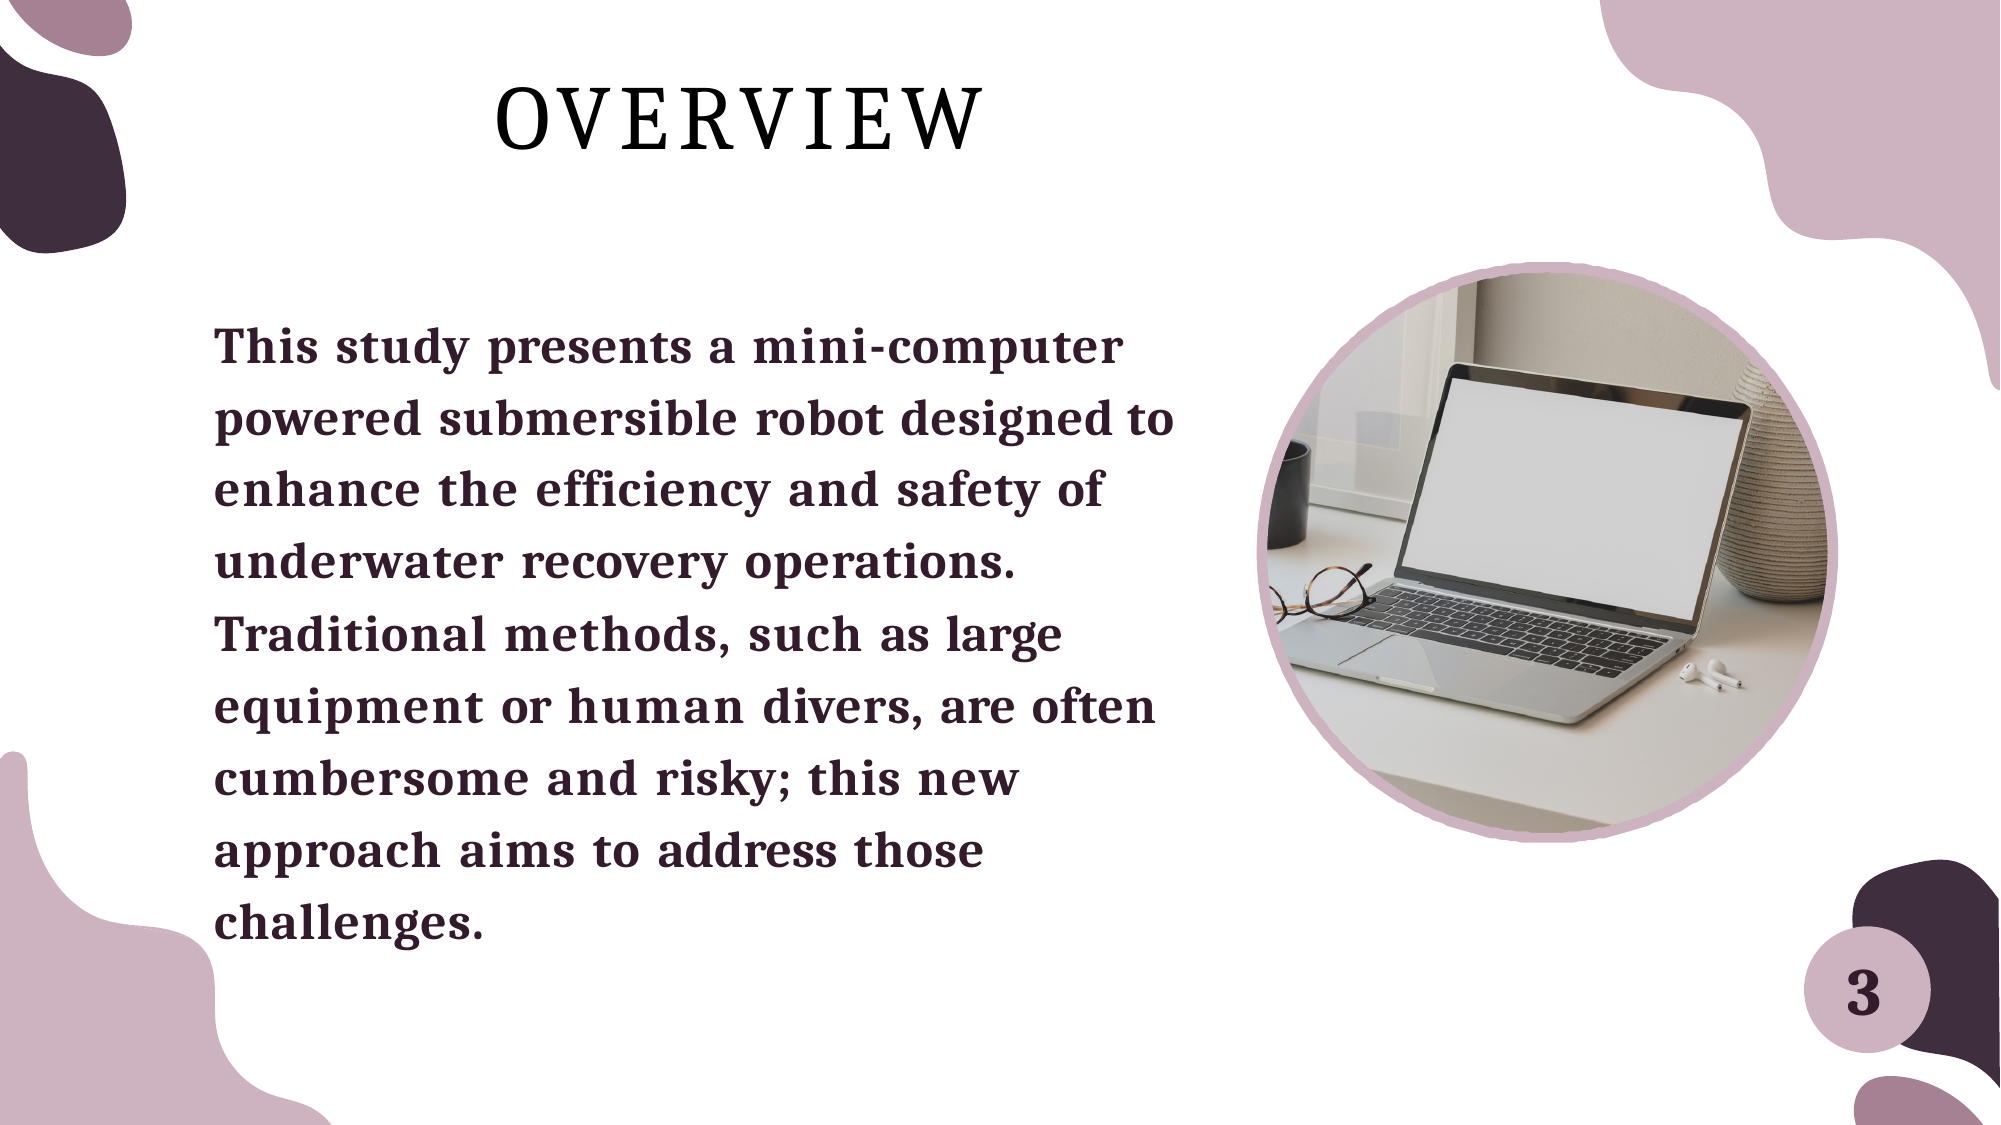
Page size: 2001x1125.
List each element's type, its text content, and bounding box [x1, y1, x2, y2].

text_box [1803, 859, 2000, 1125]
title OVERVIEW [133, 17, 1242, 208]
text_box [0, 751, 332, 1125]
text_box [1256, 0, 2000, 844]
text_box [0, 0, 133, 254]
text_box This study presents a mini-computer powered submersible robot designed to enhance the efficiency and safety of underwater recovery operations. Traditional methods, such as large equipment or human divers, are often cumbersome and risky; this new approach aims to address those challenges. [212, 301, 1191, 950]
